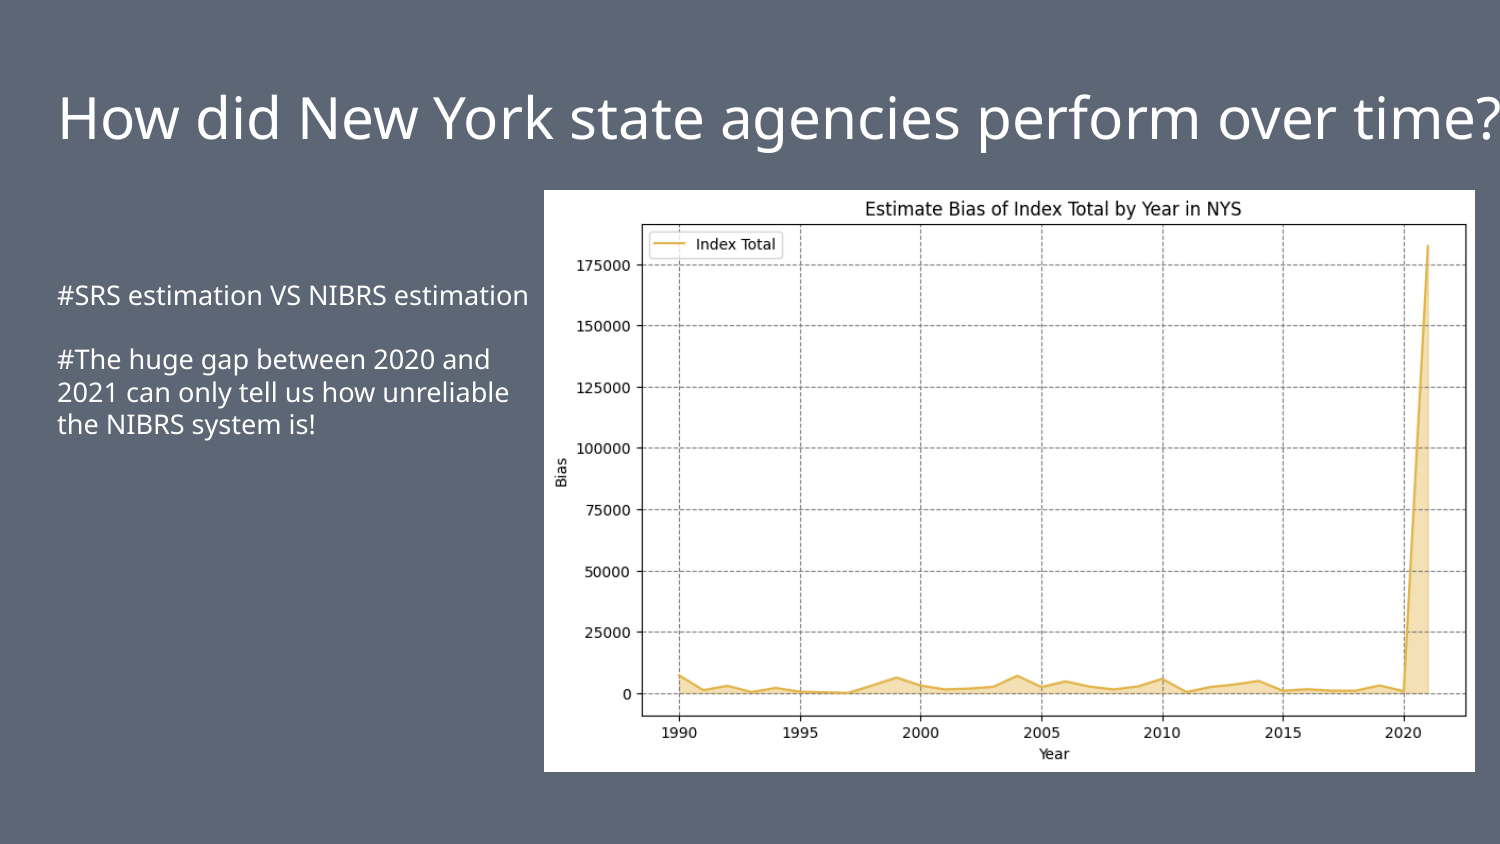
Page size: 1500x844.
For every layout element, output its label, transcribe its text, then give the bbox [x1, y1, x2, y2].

title How did New York state agencies perform over time? [41, 66, 1500, 160]
picture [543, 189, 1476, 772]
subtitle #SRS estimation VS NIBRS estimation #The huge gap between 2020 and 2021 can only tell us how unreliable the NIBRS system is! [41, 71, 545, 517]
